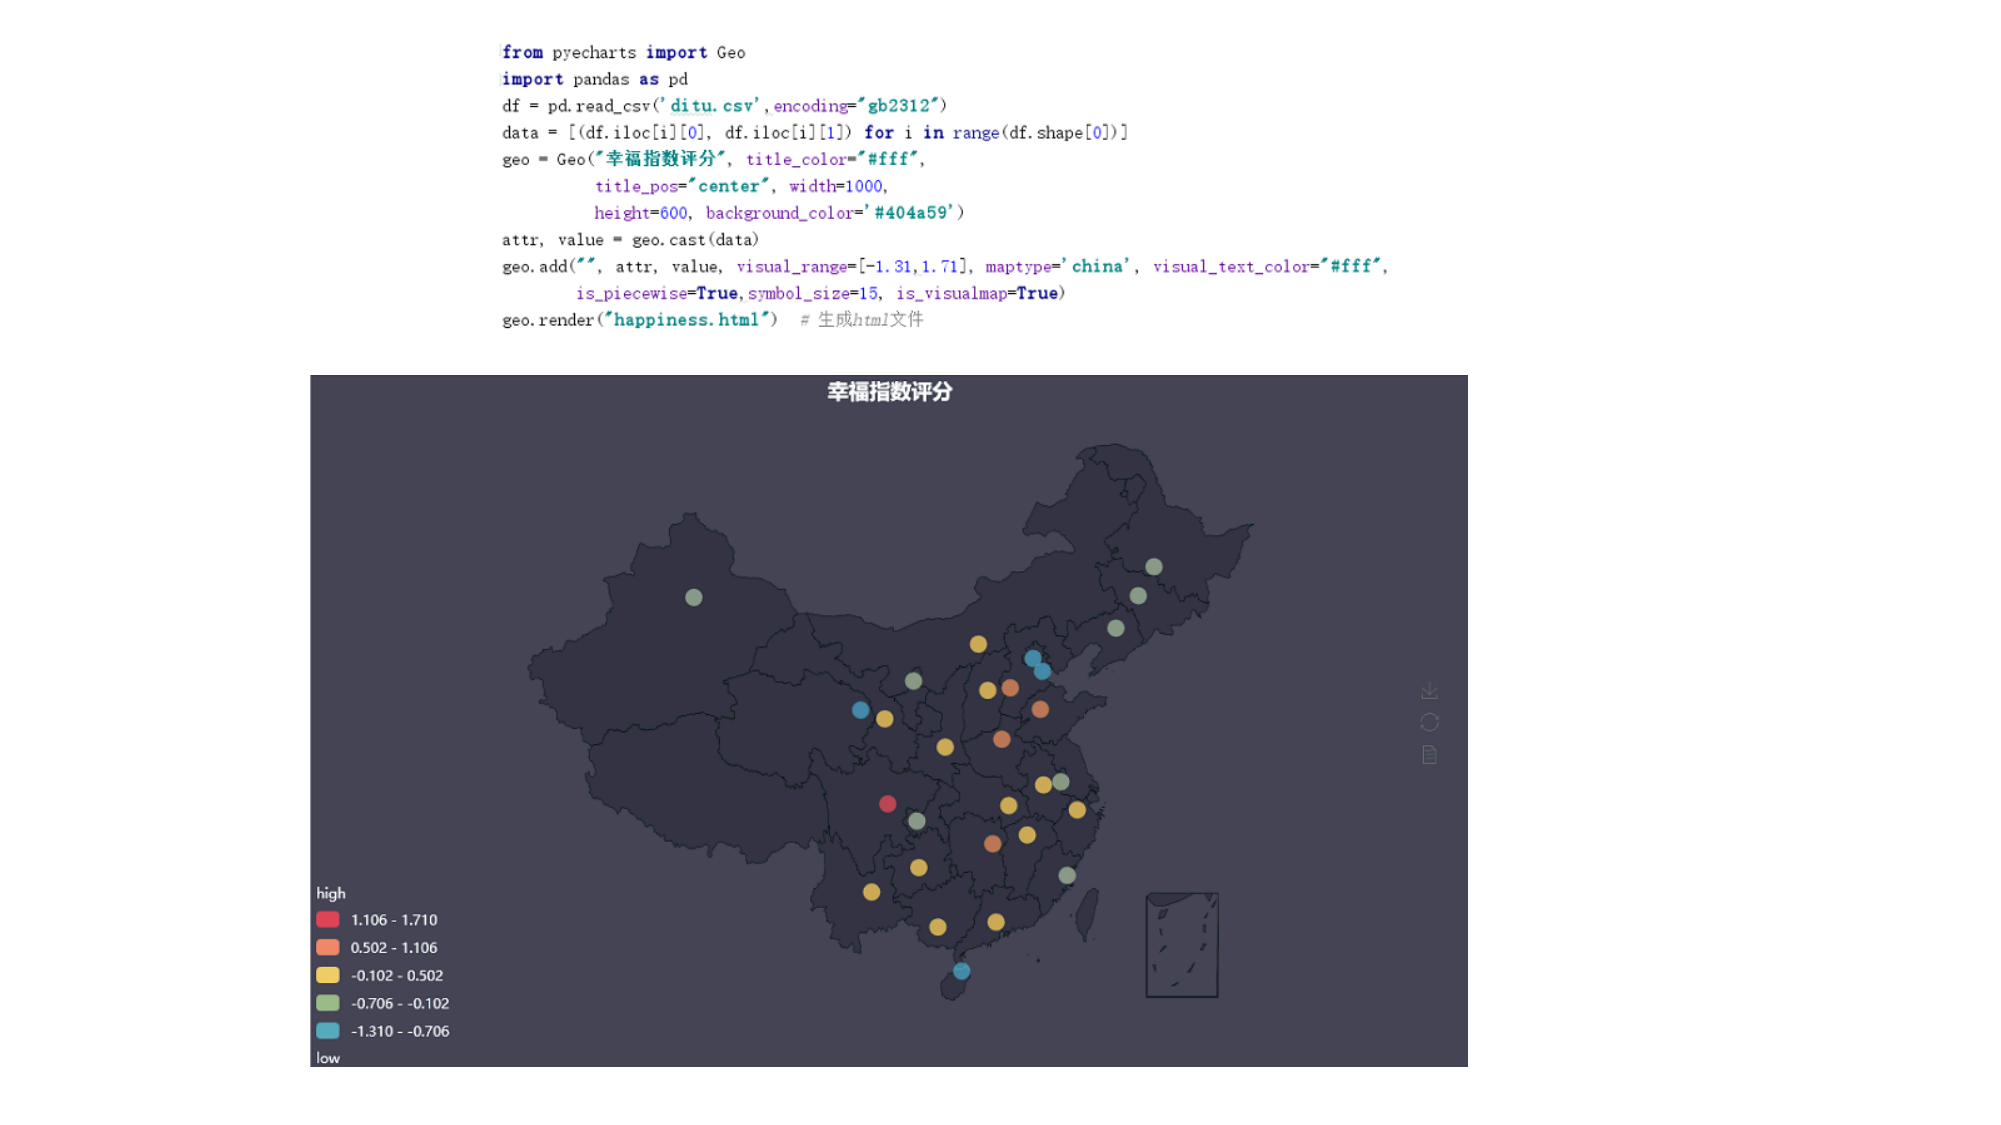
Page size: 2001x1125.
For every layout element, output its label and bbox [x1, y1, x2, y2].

picture [499, 42, 1397, 332]
picture [310, 375, 1468, 1067]
